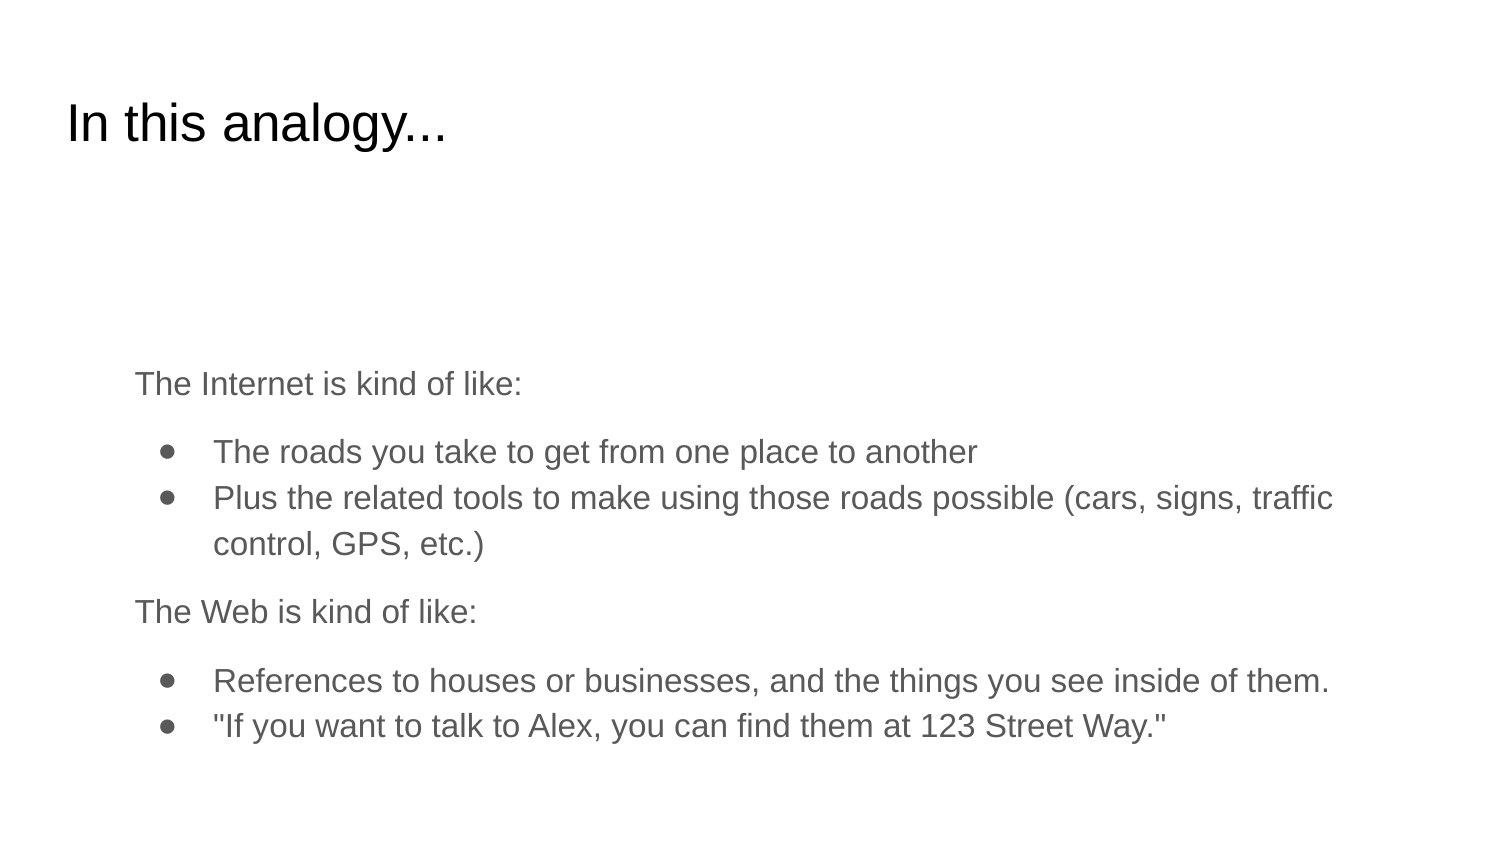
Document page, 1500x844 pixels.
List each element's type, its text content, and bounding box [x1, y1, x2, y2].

title In this analogy... [51, 72, 1449, 167]
list The Internet is kind of like: The roads you take to get from one place to another Plus the related tools to make using those roads possible (cars, signs, traffic control, GPS, etc.) The Web is kind of like: References to houses or businesses, and the things you see inside of them. "If you want to talk to Alex, you can find them at 123 Street Way." [119, 341, 1381, 761]
